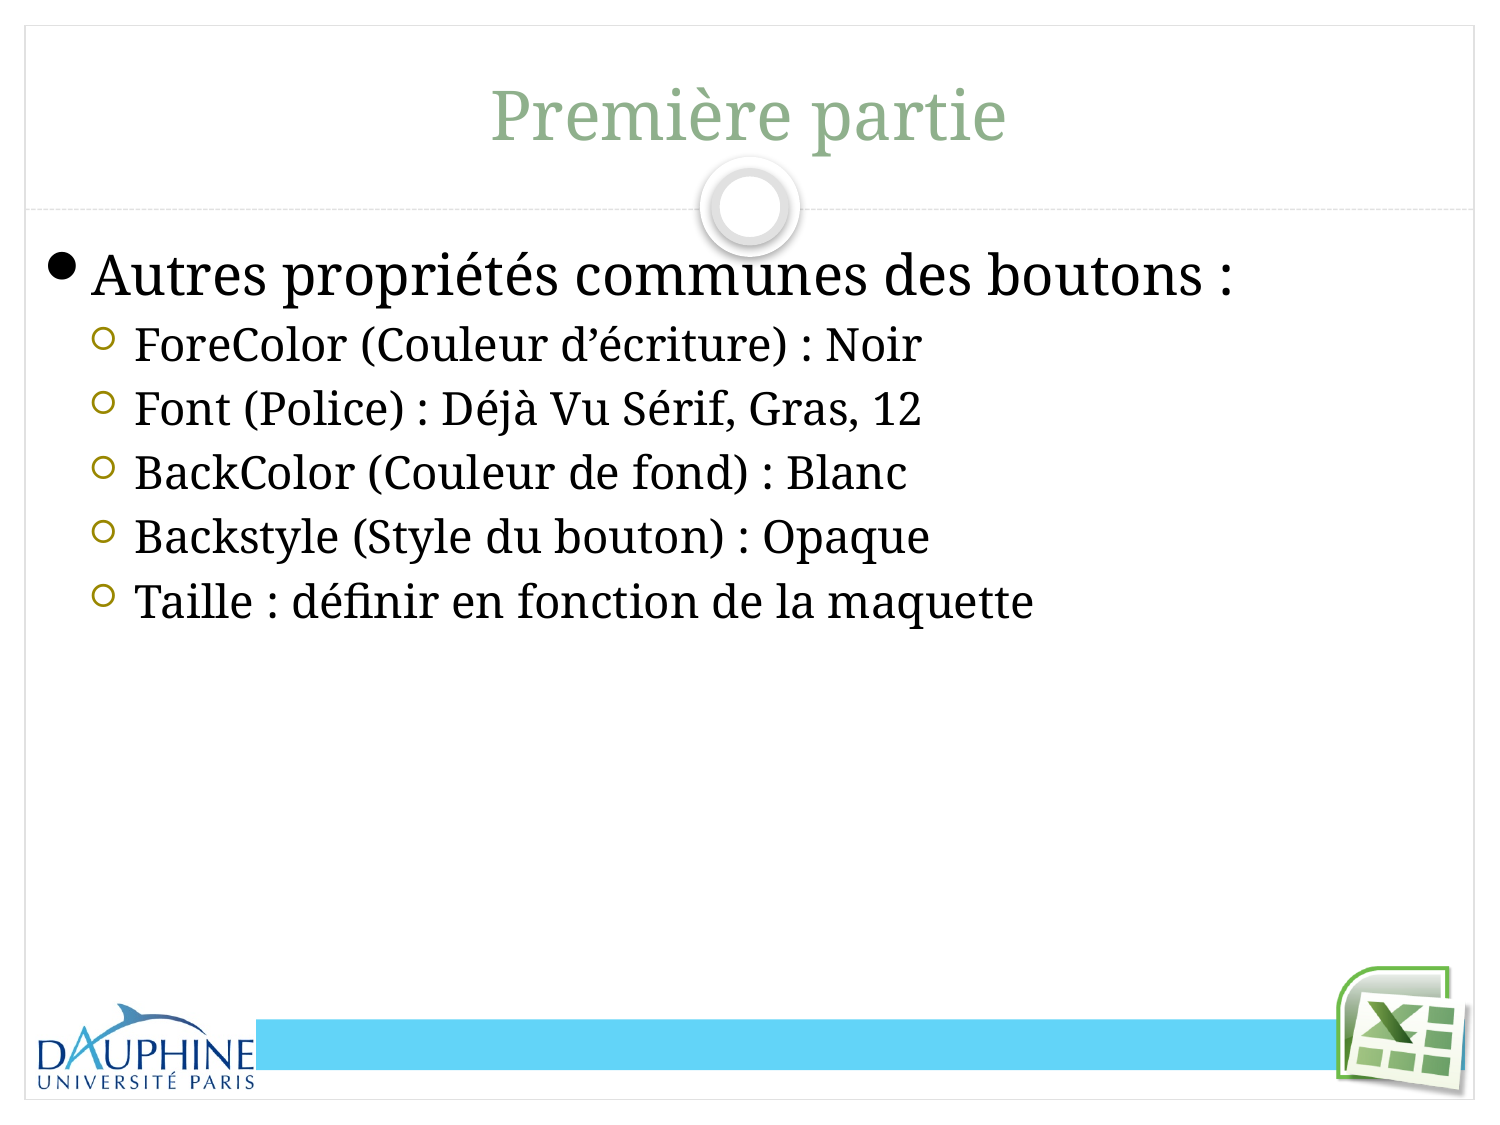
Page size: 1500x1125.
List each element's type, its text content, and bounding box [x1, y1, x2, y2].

title Première partie [49, 37, 1450, 162]
picture [1324, 949, 1477, 1102]
picture [35, 1032, 256, 1090]
list Autres propriétés communes des boutons : ForeColor (Couleur d’écriture) : Noir Font (Police) : Déjà Vu Sérif, Gras, 12 BackColor (Couleur de fond) : Blanc Backstyle (Style du bouton) : Opaque Taille : définir en fonction de la maquette [29, 231, 1255, 1032]
